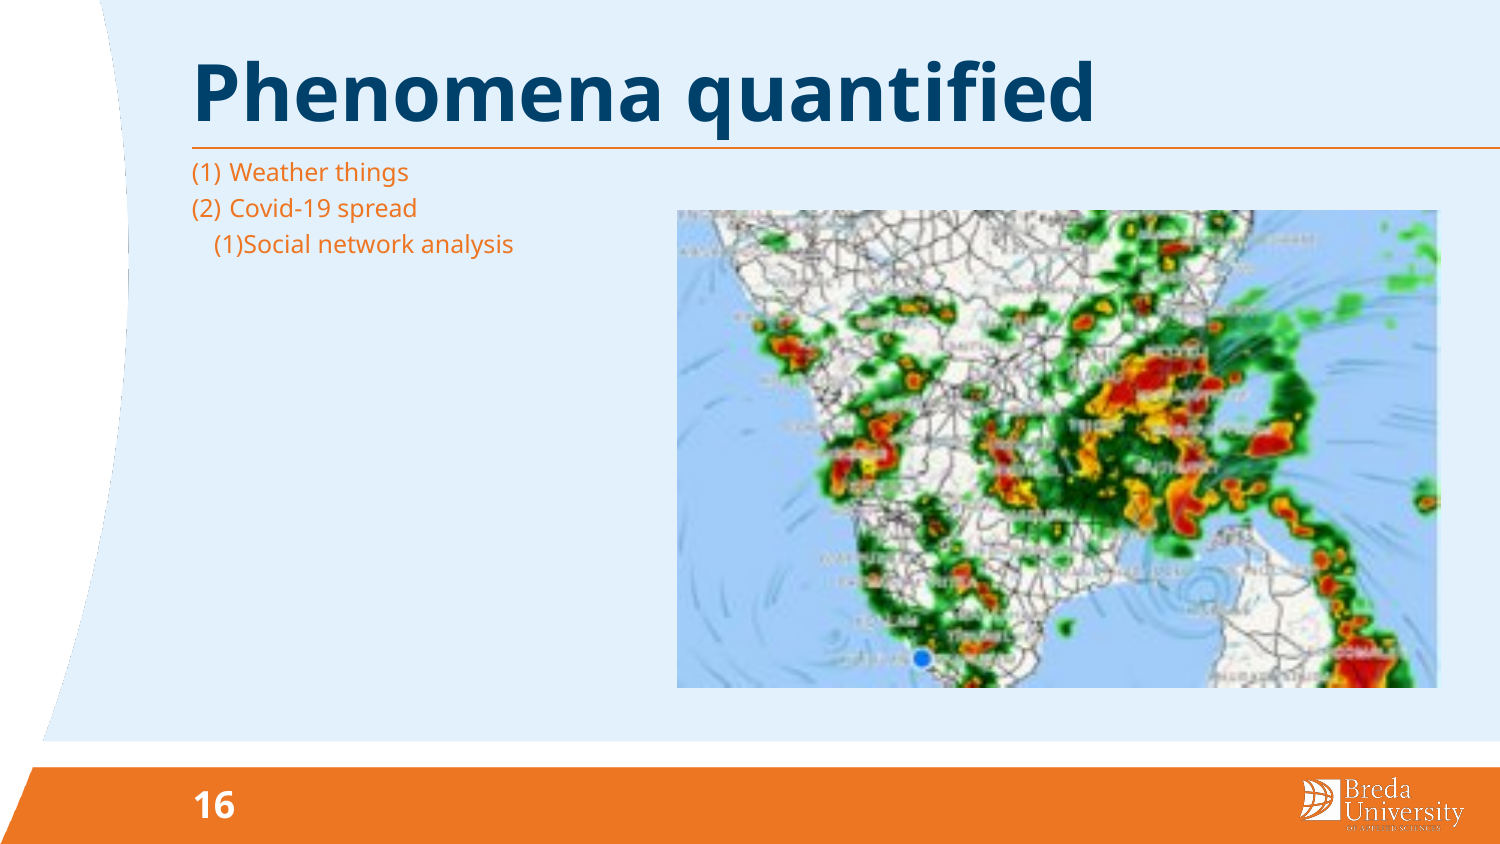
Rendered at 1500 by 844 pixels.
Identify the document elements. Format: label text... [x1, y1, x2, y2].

picture [0, 0, 1500, 844]
slide_number 16 [177, 773, 351, 819]
title Phenomena quantified [191, 3, 1341, 138]
list Weather things Covid-19 spread Social network analysis [191, 150, 1341, 715]
